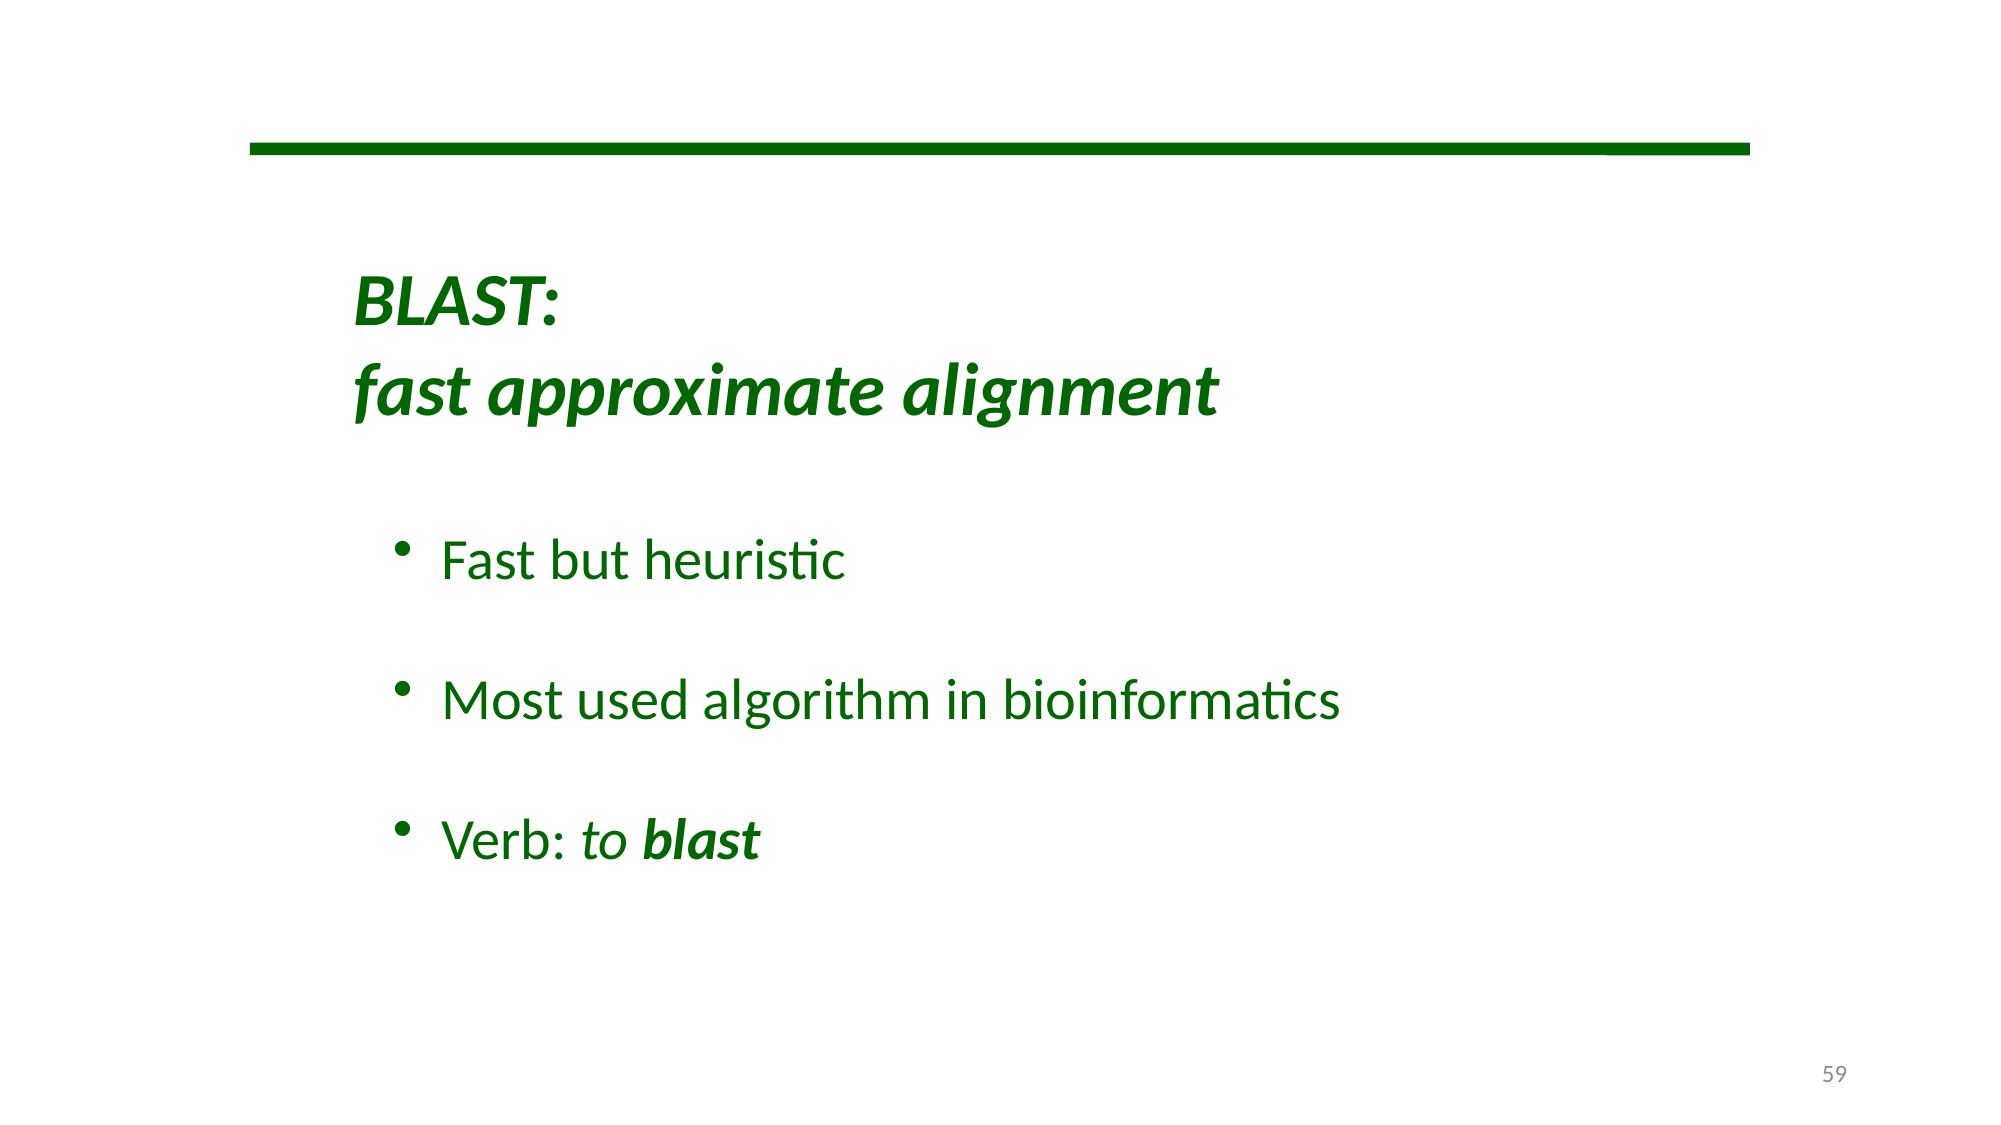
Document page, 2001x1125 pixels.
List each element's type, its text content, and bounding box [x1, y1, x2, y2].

slide_number 59 [1412, 1042, 1863, 1103]
text_box BLAST: fast approximate alignment Fast but heuristic Most used algorithm in bioinformatics Verb: to blast [338, 198, 1626, 966]
